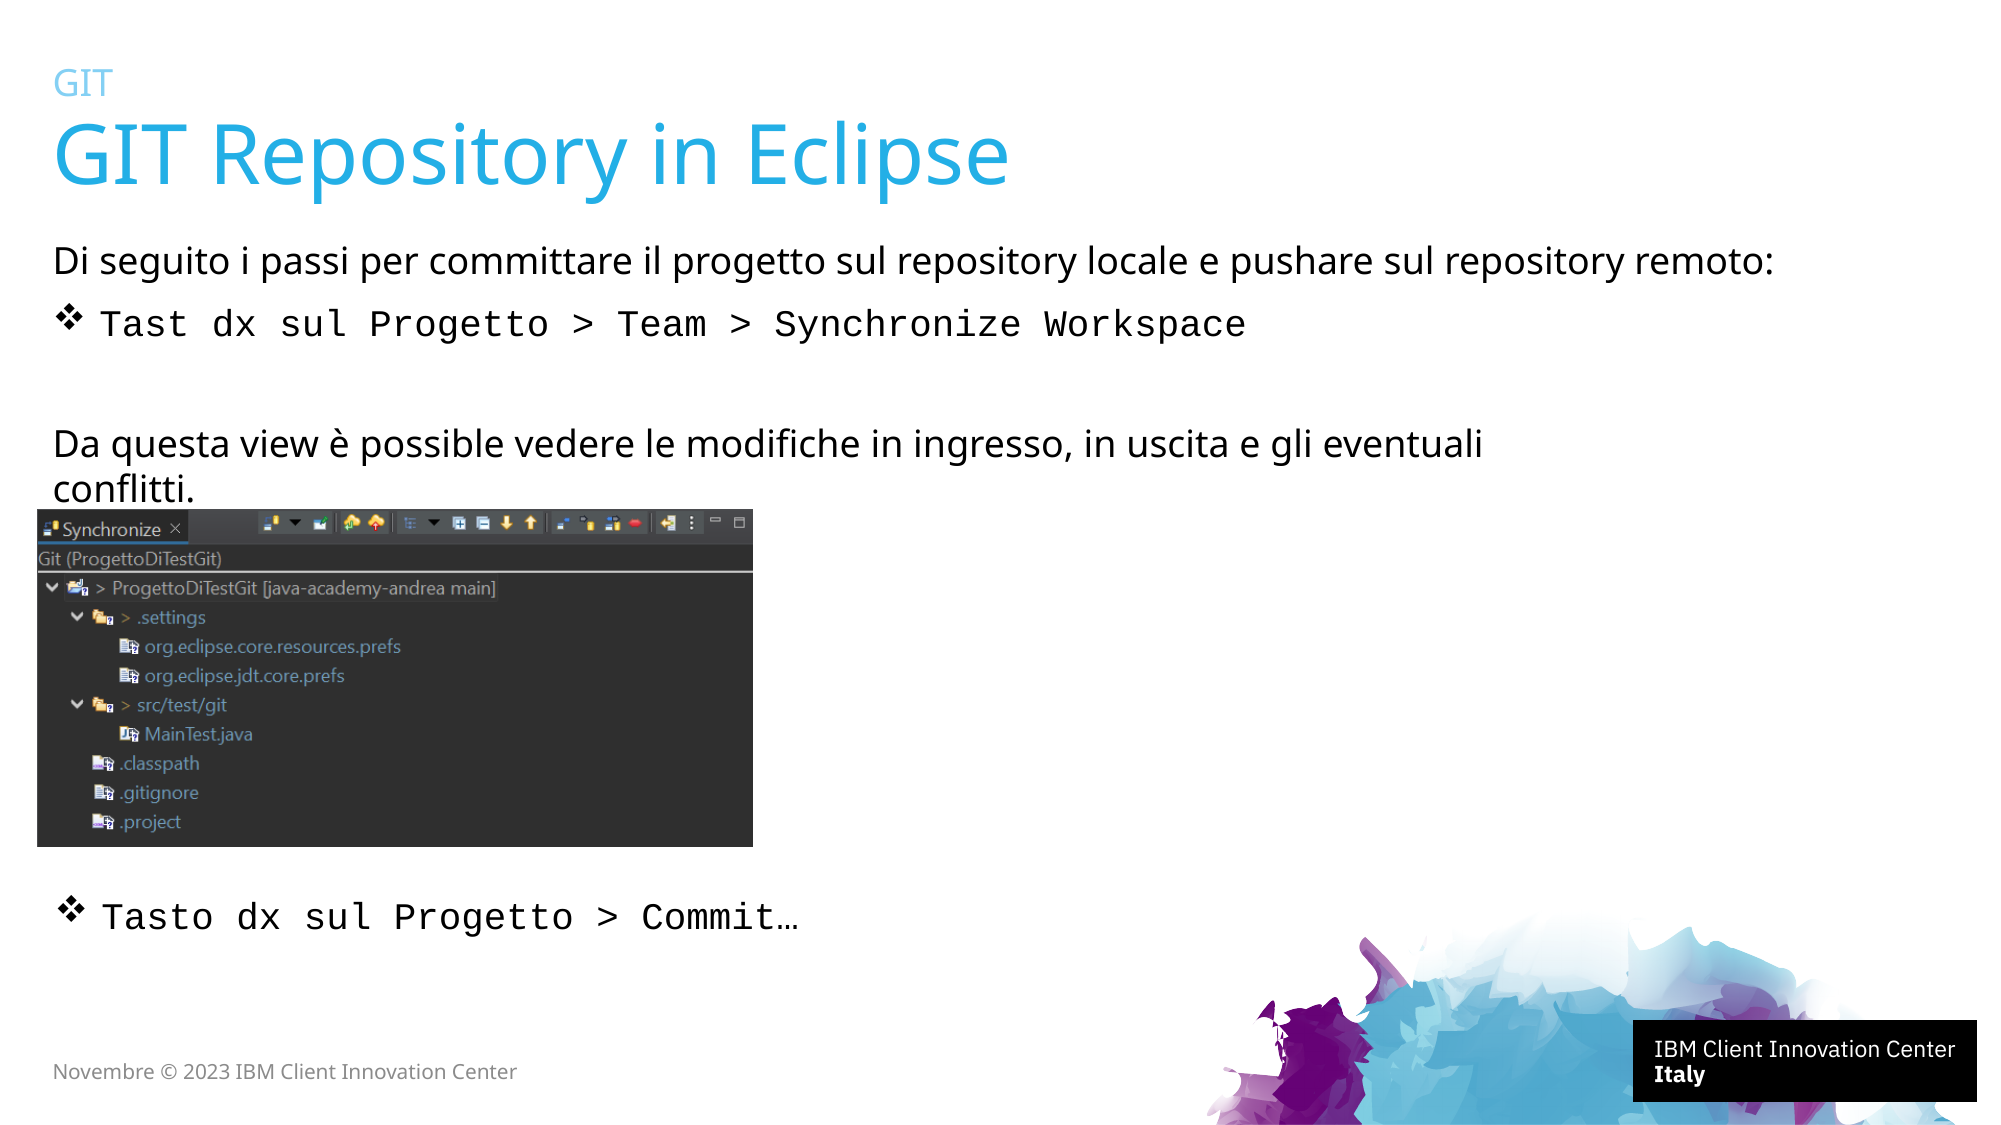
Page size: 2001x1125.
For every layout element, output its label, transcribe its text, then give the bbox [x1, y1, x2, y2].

list Di seguito i passi per committare il progetto sul repository locale e pushare sul repository remoto: Tast dx sul Progetto > Team > Synchronize Workspace [37, 234, 1977, 285]
list GIT [37, 56, 713, 106]
footer Novembre © 2023 IBM Client Innovation Center [37, 1042, 554, 1103]
title GIT Repository in Eclipse [37, 105, 1087, 211]
text_box Tasto dx sul Progetto > Commit… [39, 884, 814, 944]
picture [1166, 850, 1977, 1125]
picture [37, 509, 753, 847]
text_box Da questa view è possible vedere le modifiche in ingresso, in uscita e gli eventuali conflitti. [37, 412, 1587, 518]
